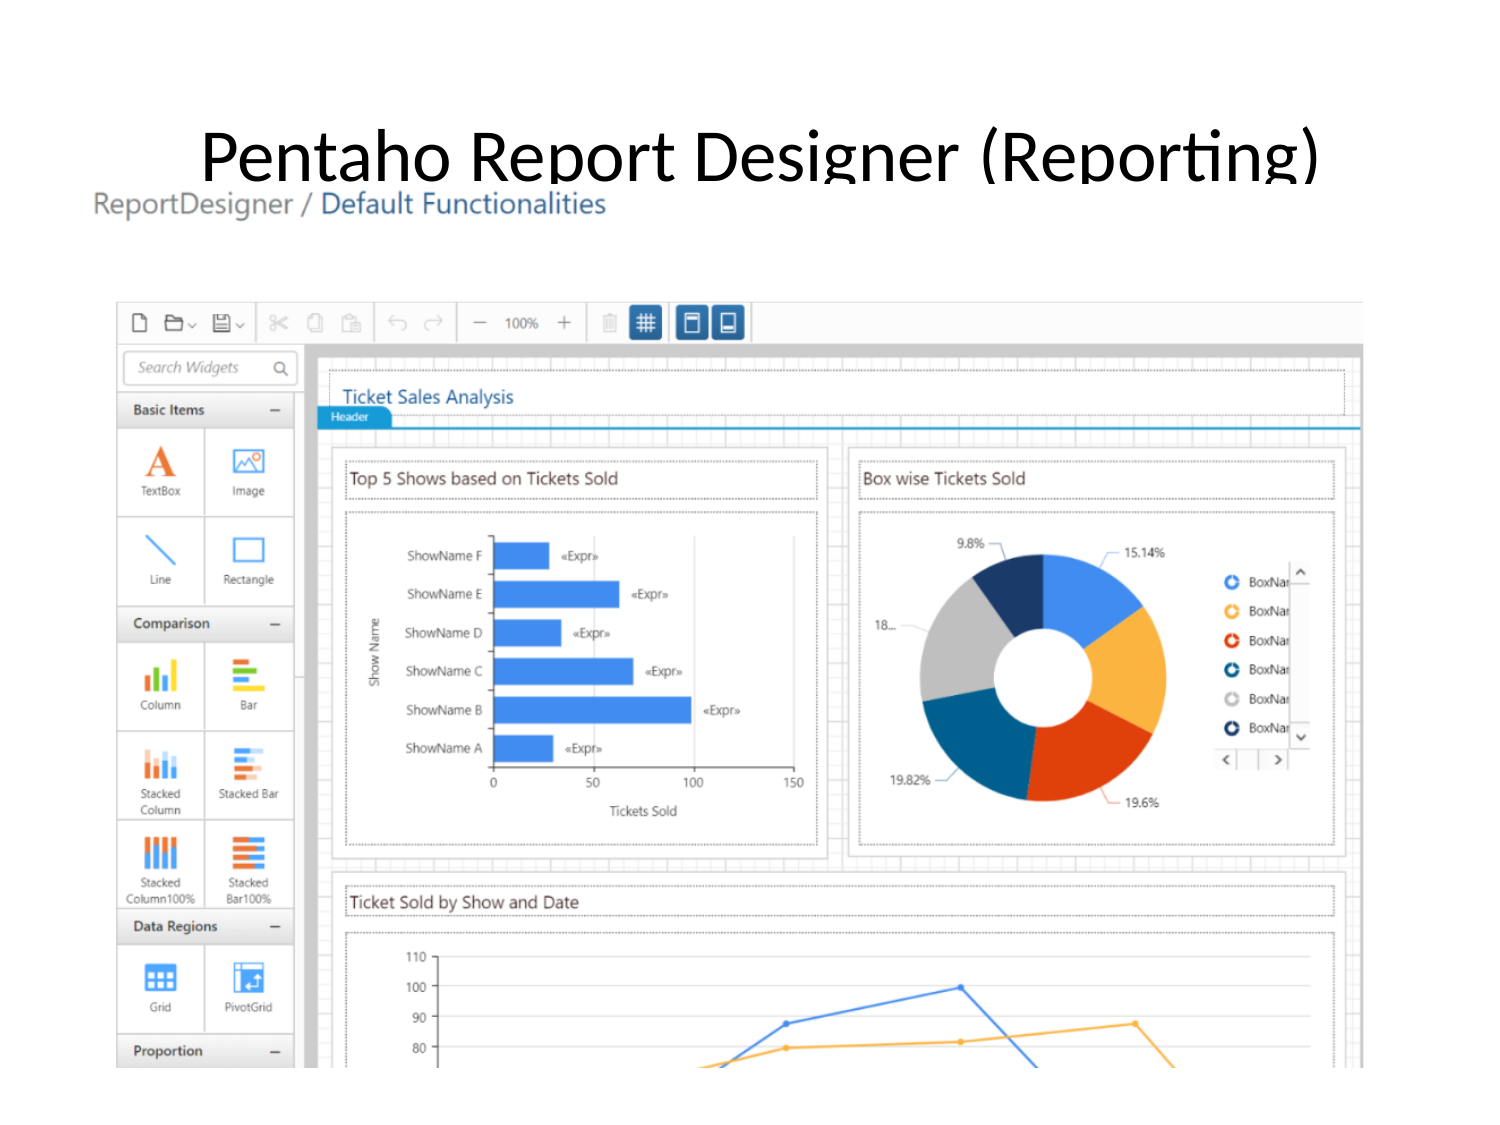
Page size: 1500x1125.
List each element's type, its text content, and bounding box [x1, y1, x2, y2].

picture [88, 184, 1364, 1068]
title Pentaho Report Designer (Reporting) [123, 30, 1399, 273]
